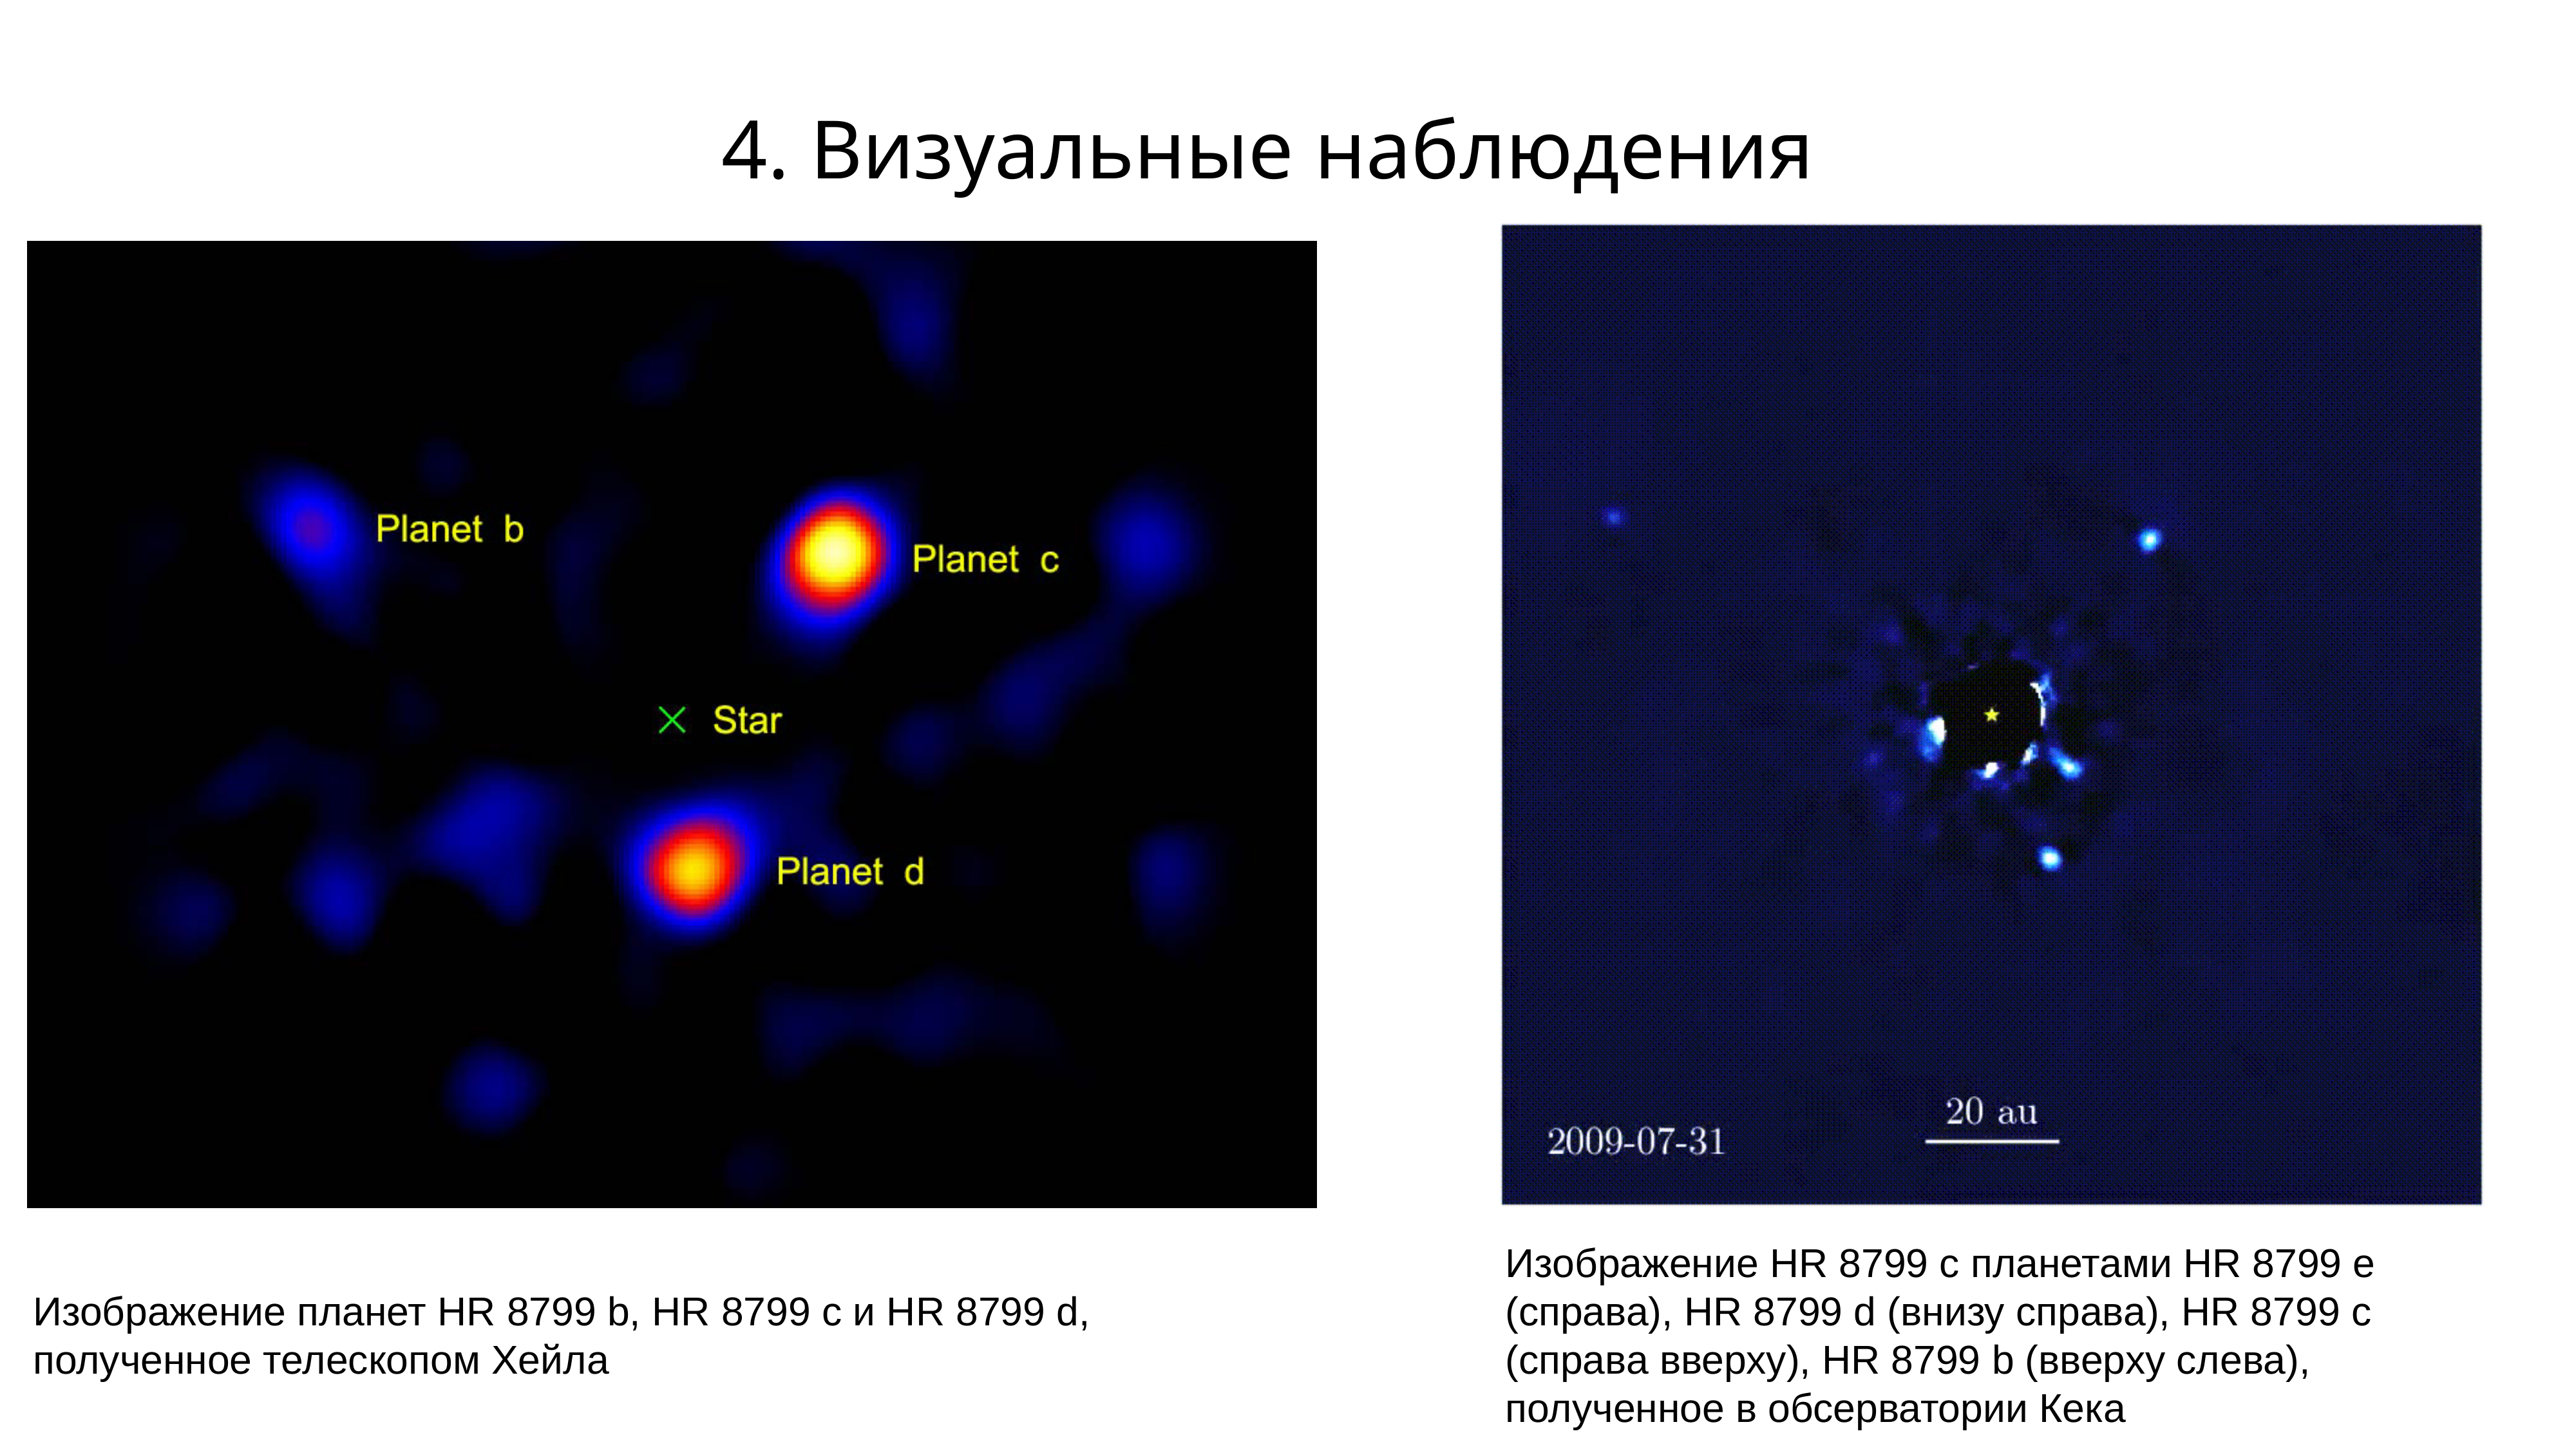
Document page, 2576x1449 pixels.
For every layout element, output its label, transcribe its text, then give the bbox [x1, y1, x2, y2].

text_box 4. Визуальные наблюдения [716, 92, 1820, 200]
text_box Изображение HR 8799 с планетами HR 8799 e (справа), HR 8799 d (внизу справа), HR 8799 c (справа вверху), HR 8799 b (вверху слева), полученное в обсерватории Кека [1500, 1232, 2485, 1436]
picture [27, 241, 1317, 1208]
text_box Изображение планет HR 8799 b, HR 8799 c и HR 8799 d, полученное телескопом Хейла [27, 1280, 1317, 1388]
picture [1500, 223, 2485, 1208]
